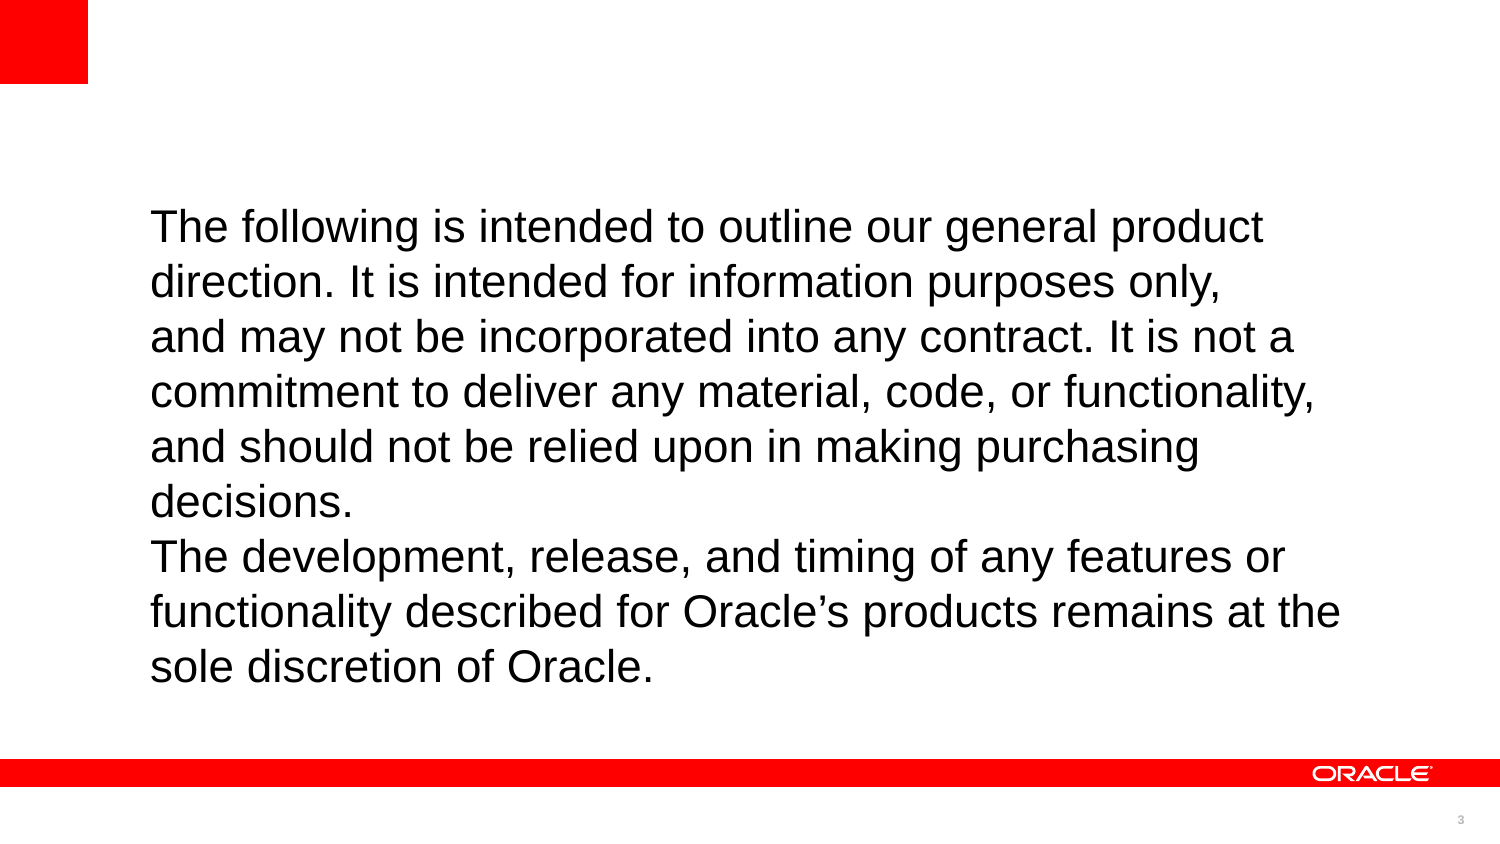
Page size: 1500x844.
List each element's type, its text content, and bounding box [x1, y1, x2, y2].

picture [0, 0, 88, 84]
picture [0, 759, 1500, 787]
list The following is intended to outline our general product direction. It is intended for information purposes only, and may not be incorporated into any contract. It is not a commitment to deliver any material, code, or functionality, and should not be relied upon in making purchasing decisions. The development, release, and timing of any features or functionality described for Oracle’s products remains at the sole discretion of Oracle. [150, 196, 1350, 731]
